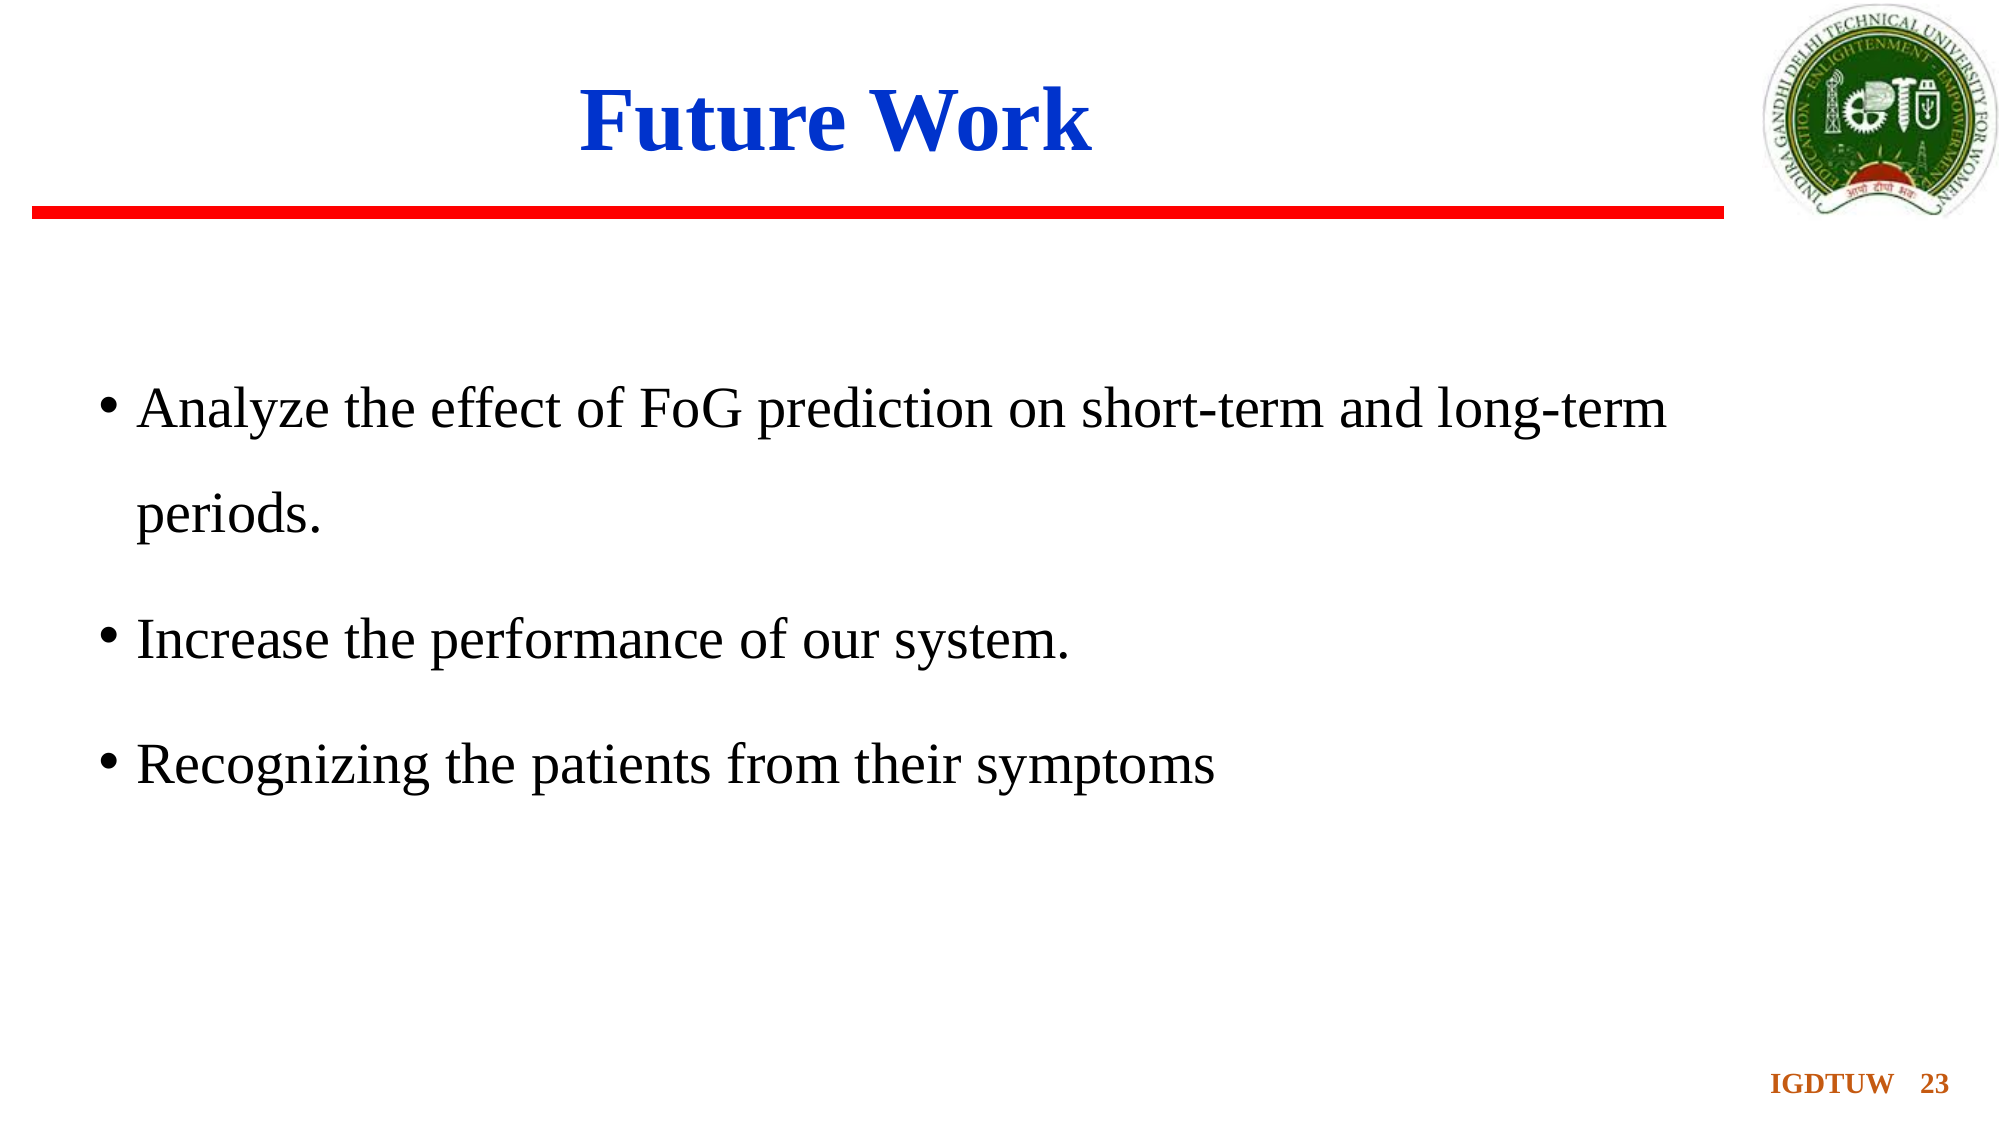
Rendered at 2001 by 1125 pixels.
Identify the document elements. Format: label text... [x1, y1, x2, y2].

picture [1762, 3, 1999, 221]
list Analyze the effect of FoG prediction on short-term and long-term periods. Increase the performance of our system. Recognizing the patients from their symptoms [83, 327, 1763, 1076]
title Future Work [87, 49, 1585, 193]
text_box IGDTUW 23 [1735, 1048, 1985, 1116]
